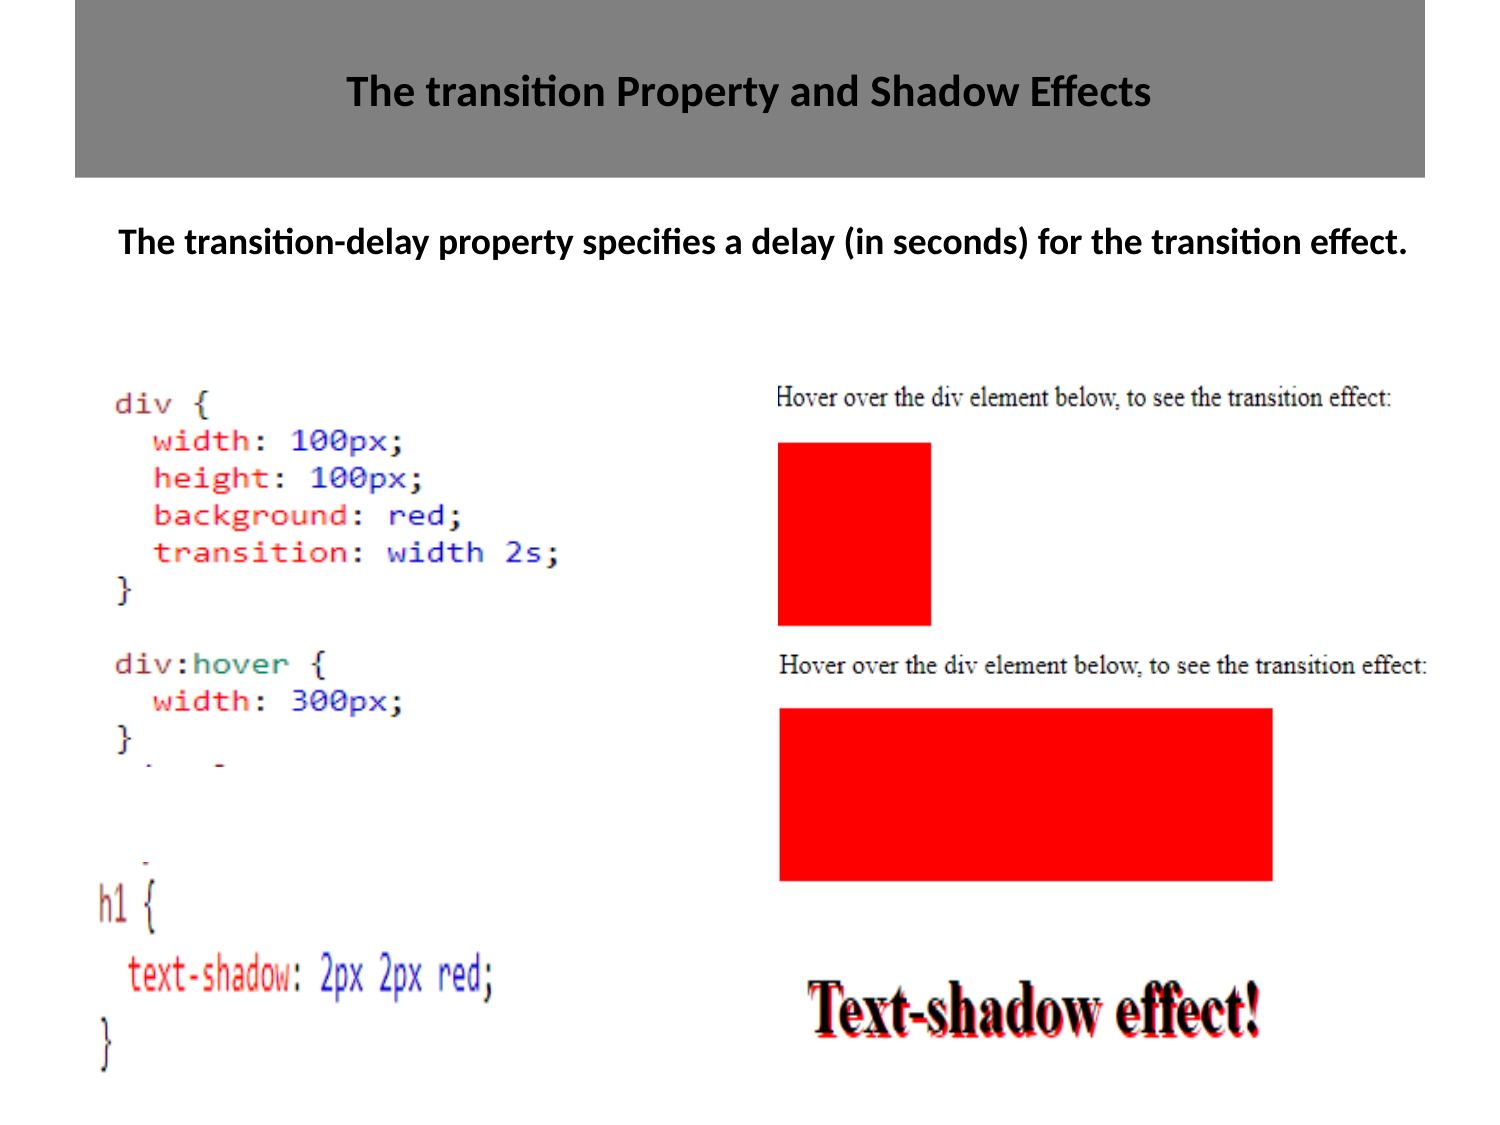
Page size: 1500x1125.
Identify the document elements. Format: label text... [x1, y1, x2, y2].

picture [103, 387, 604, 767]
picture [775, 356, 1467, 904]
text_box The transition-delay property specifies a delay (in seconds) for the transition effect. [103, 209, 1425, 270]
title The transition Property and Shadow Effects [75, 0, 1425, 178]
picture [88, 862, 601, 1088]
picture [803, 949, 1345, 1088]
